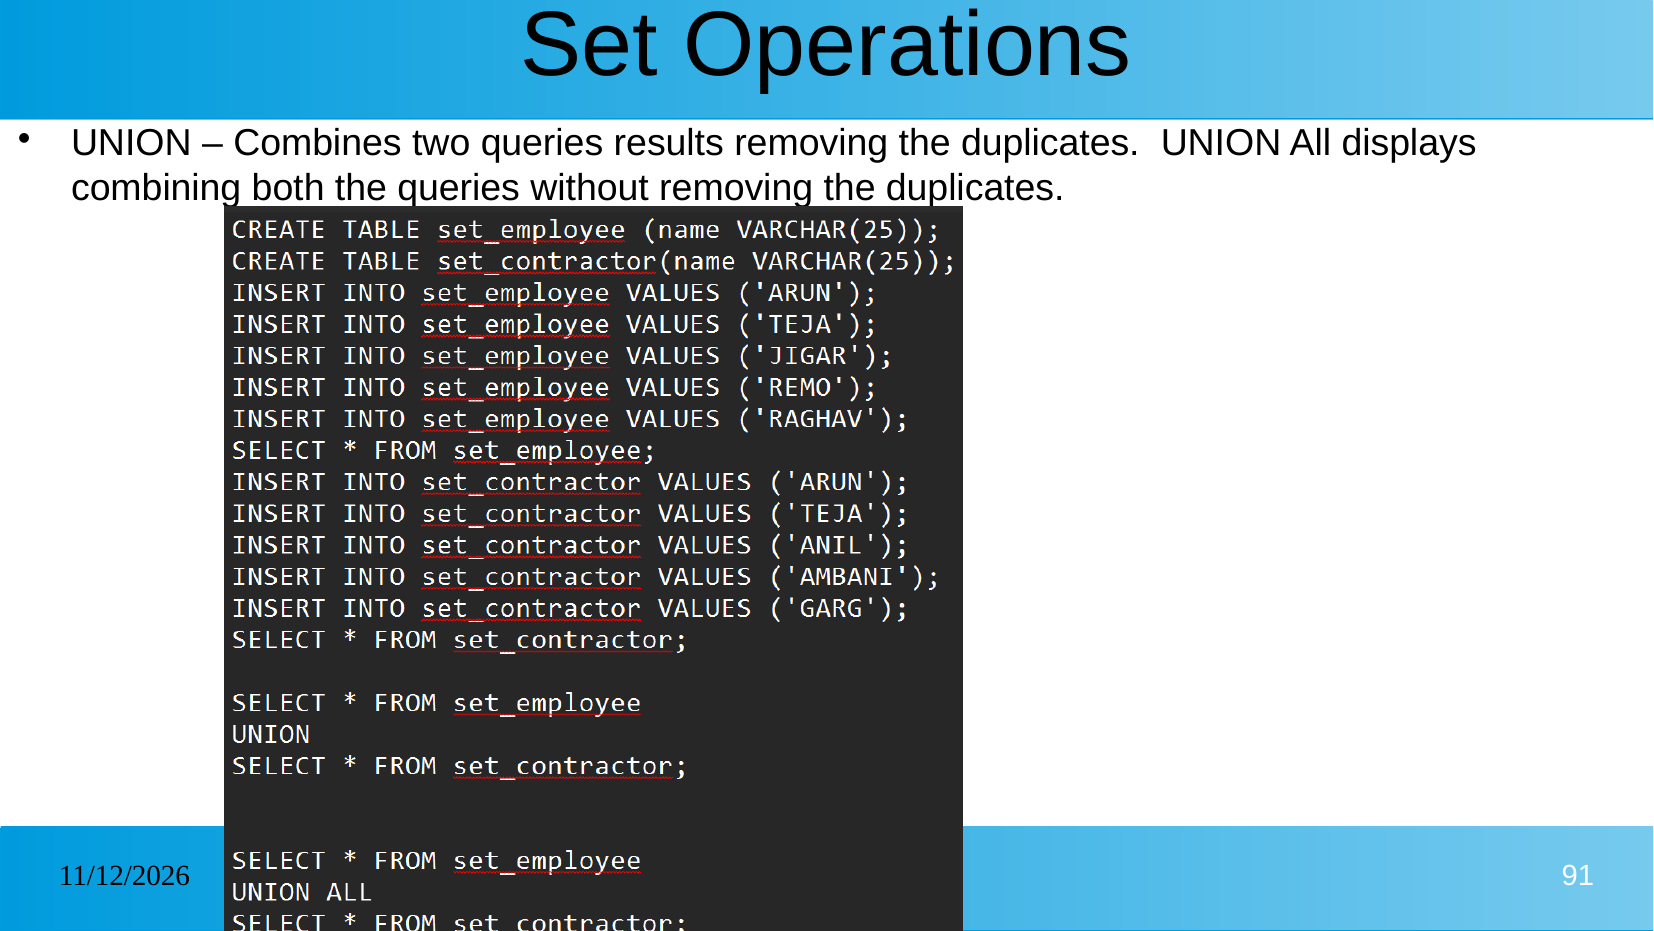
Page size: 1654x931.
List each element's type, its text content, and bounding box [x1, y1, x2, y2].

picture [224, 206, 963, 931]
list UNION – Combines two queries results removing the duplicates. UNION All displays combining both the queries without removing the duplicates. [0, 118, 1536, 709]
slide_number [59, 856, 219, 915]
title Set Operations [59, 0, 1595, 79]
slide_number 91 [1210, 856, 1595, 915]
